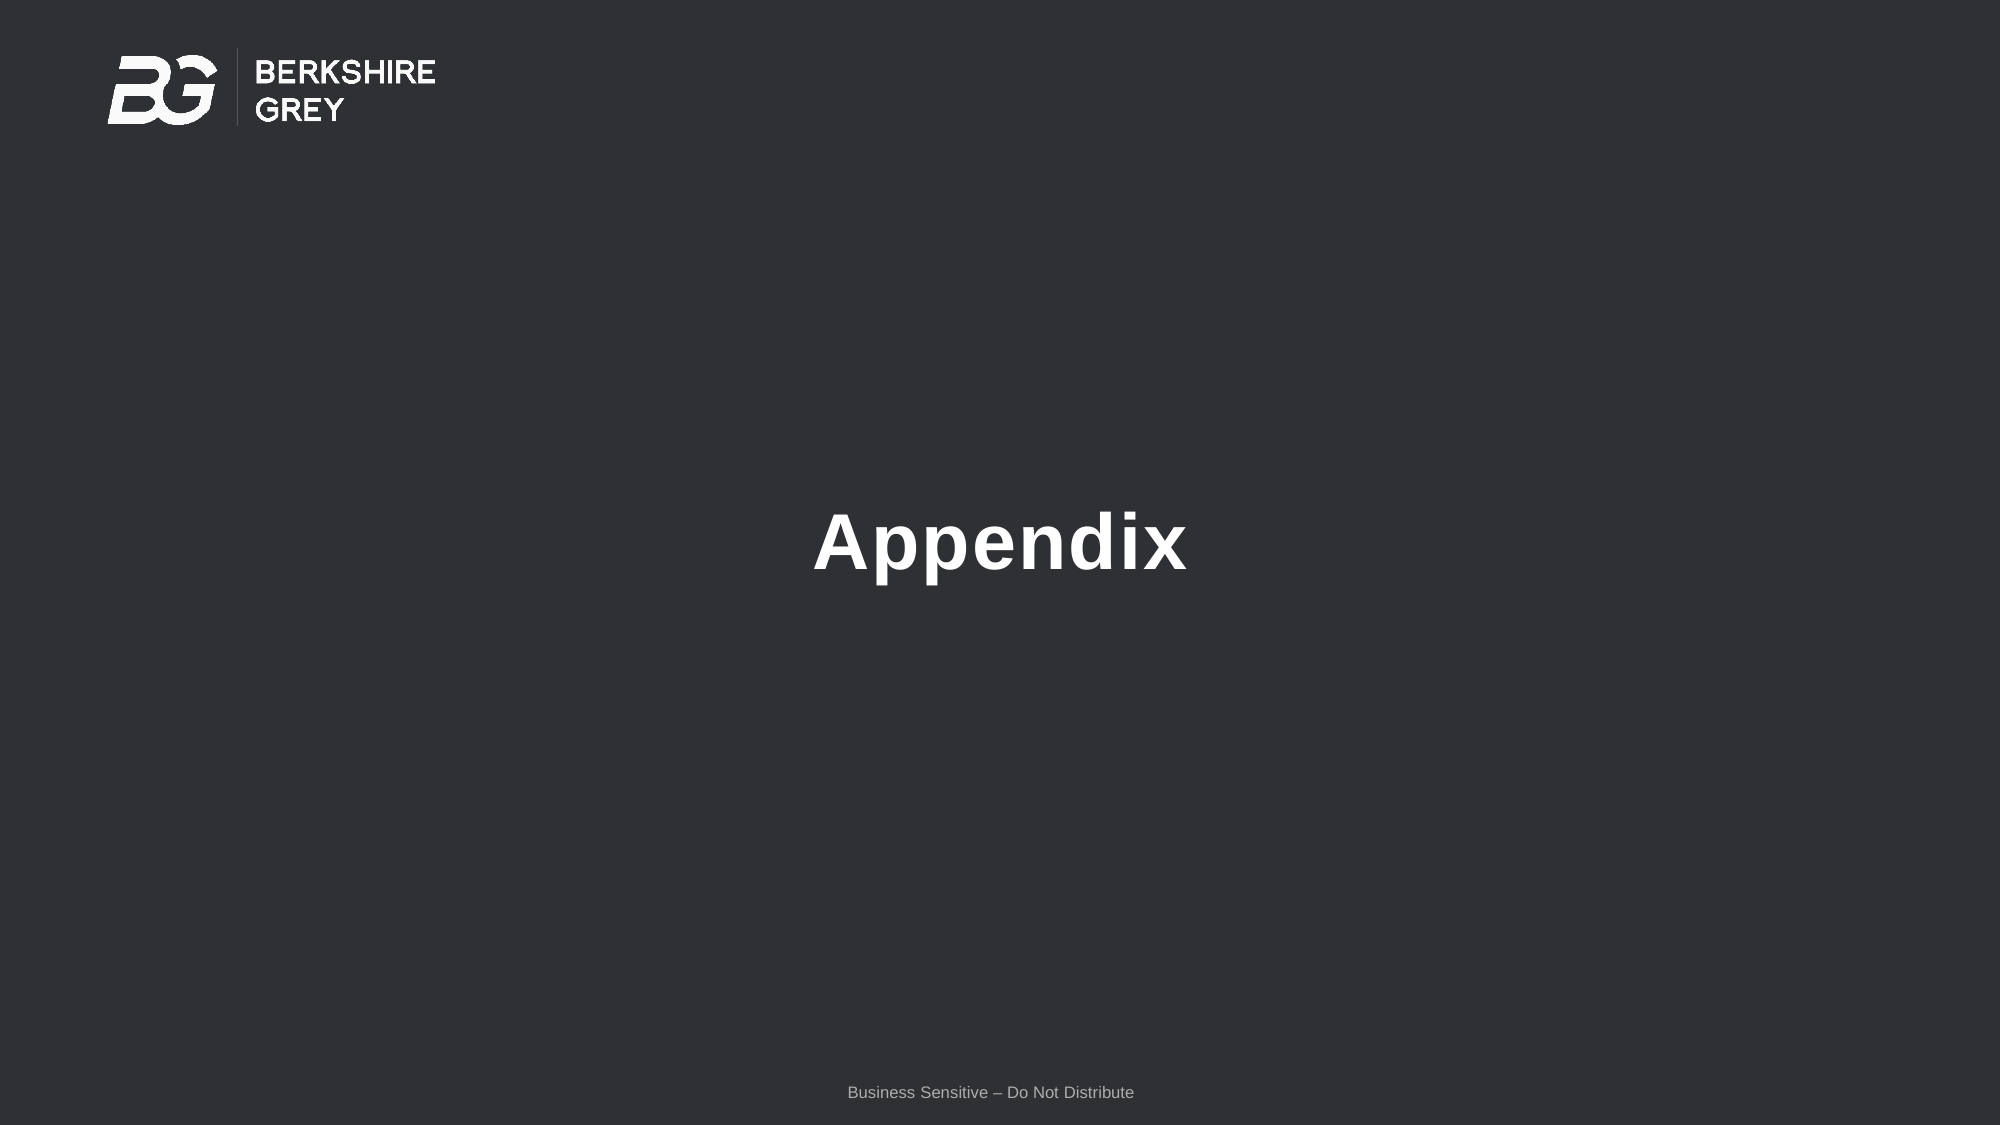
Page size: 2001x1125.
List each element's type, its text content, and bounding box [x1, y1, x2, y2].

picture [103, 47, 439, 127]
title Appendix [98, 312, 1903, 782]
